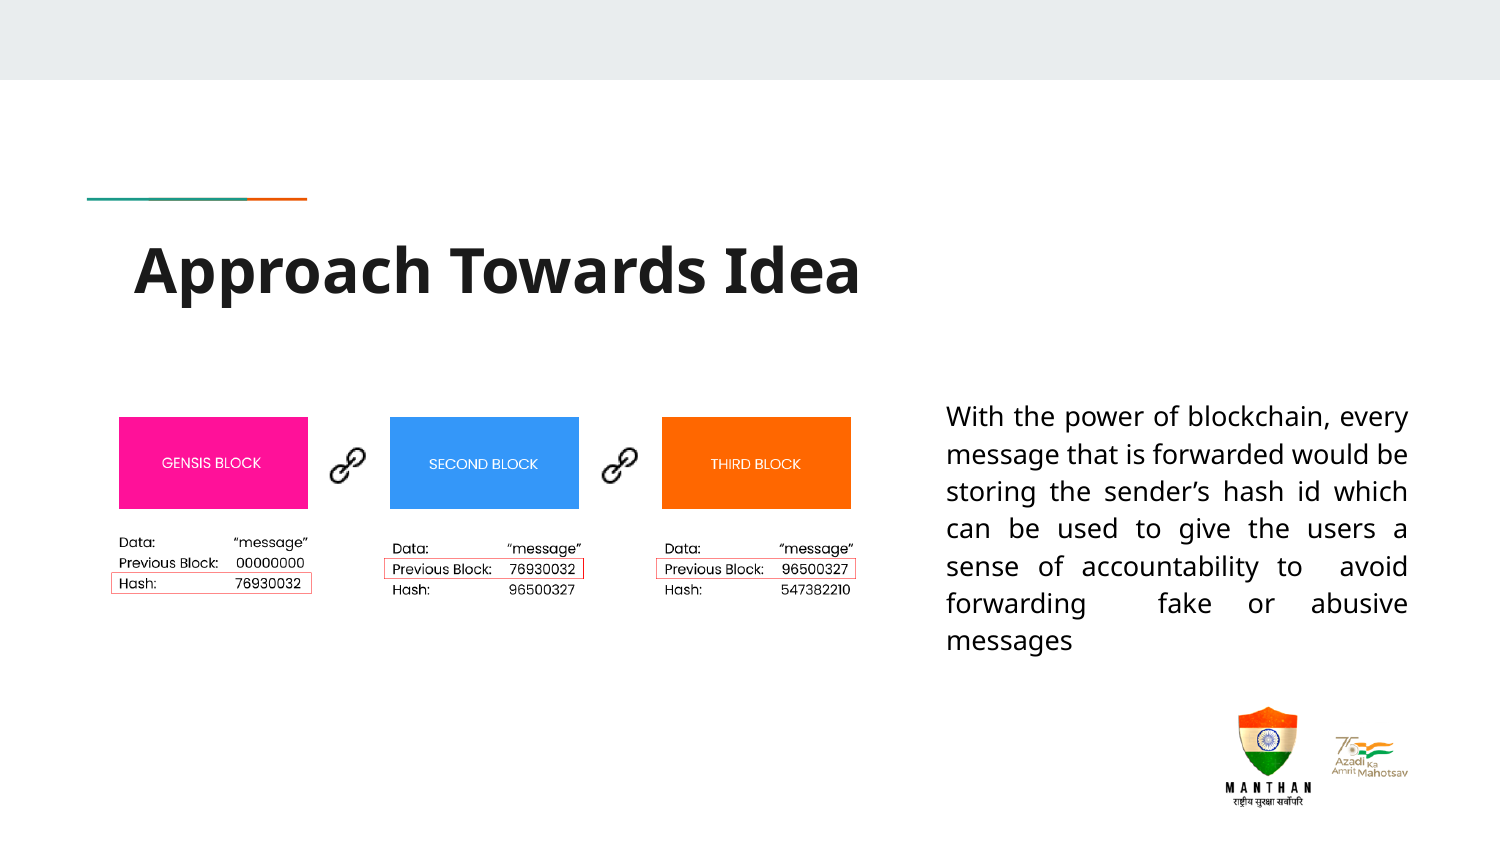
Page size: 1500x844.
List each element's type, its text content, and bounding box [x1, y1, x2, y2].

text_box With the power of blockchain, every message that is forwarded would be storing the sender’s hash id which can be used to give the users a sense of accountability to avoid forwarding fake or abusive messages [931, 379, 1424, 672]
picture [84, 386, 883, 625]
picture [1215, 702, 1429, 810]
title Approach Towards Idea [119, 216, 1381, 305]
